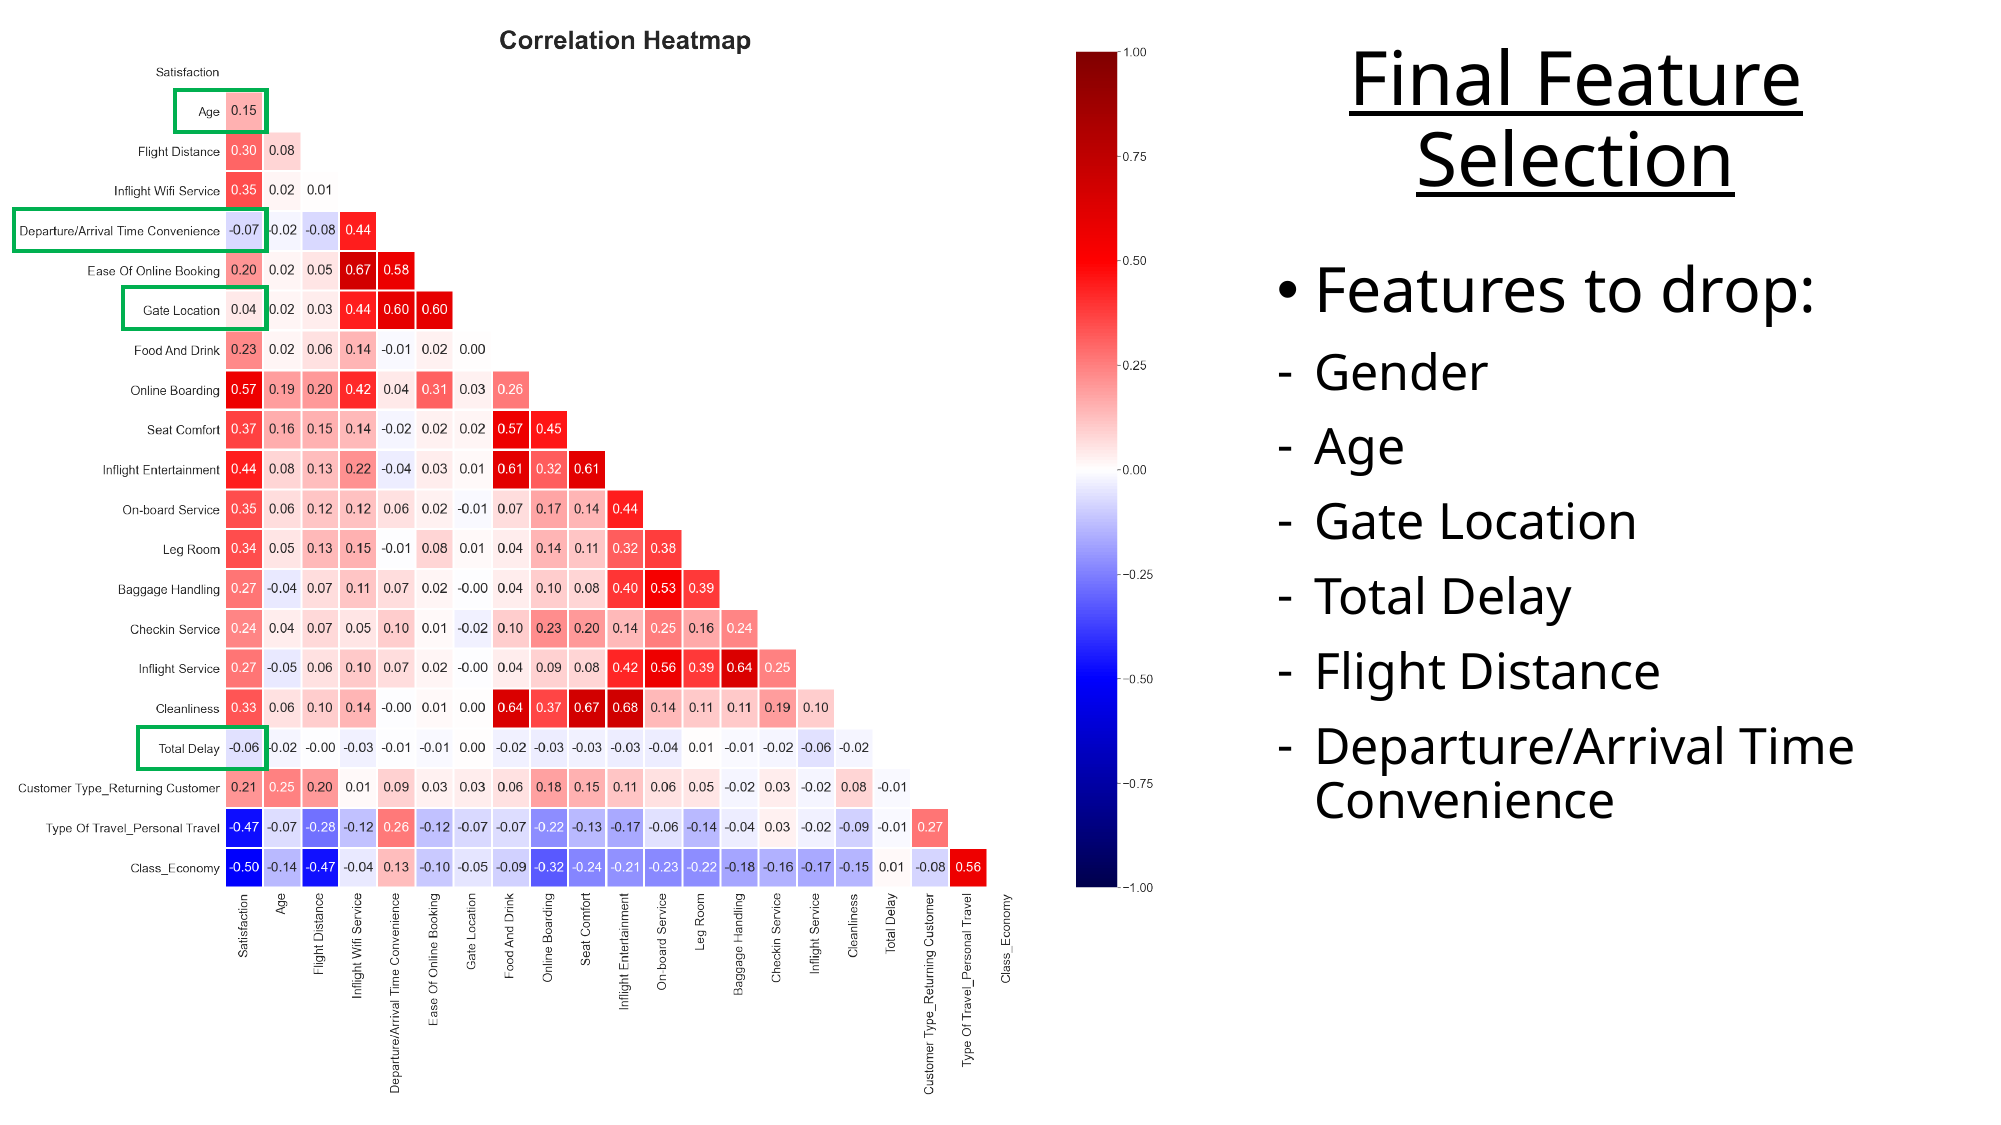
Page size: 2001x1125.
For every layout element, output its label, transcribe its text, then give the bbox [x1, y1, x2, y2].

title Final Feature Selection [1185, 12, 1966, 231]
text_box Features to drop: Gender Age Gate Location Total Delay Flight Distance Departure/Arrival Time Convenience [1261, 251, 1877, 932]
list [14, 26, 1157, 1099]
